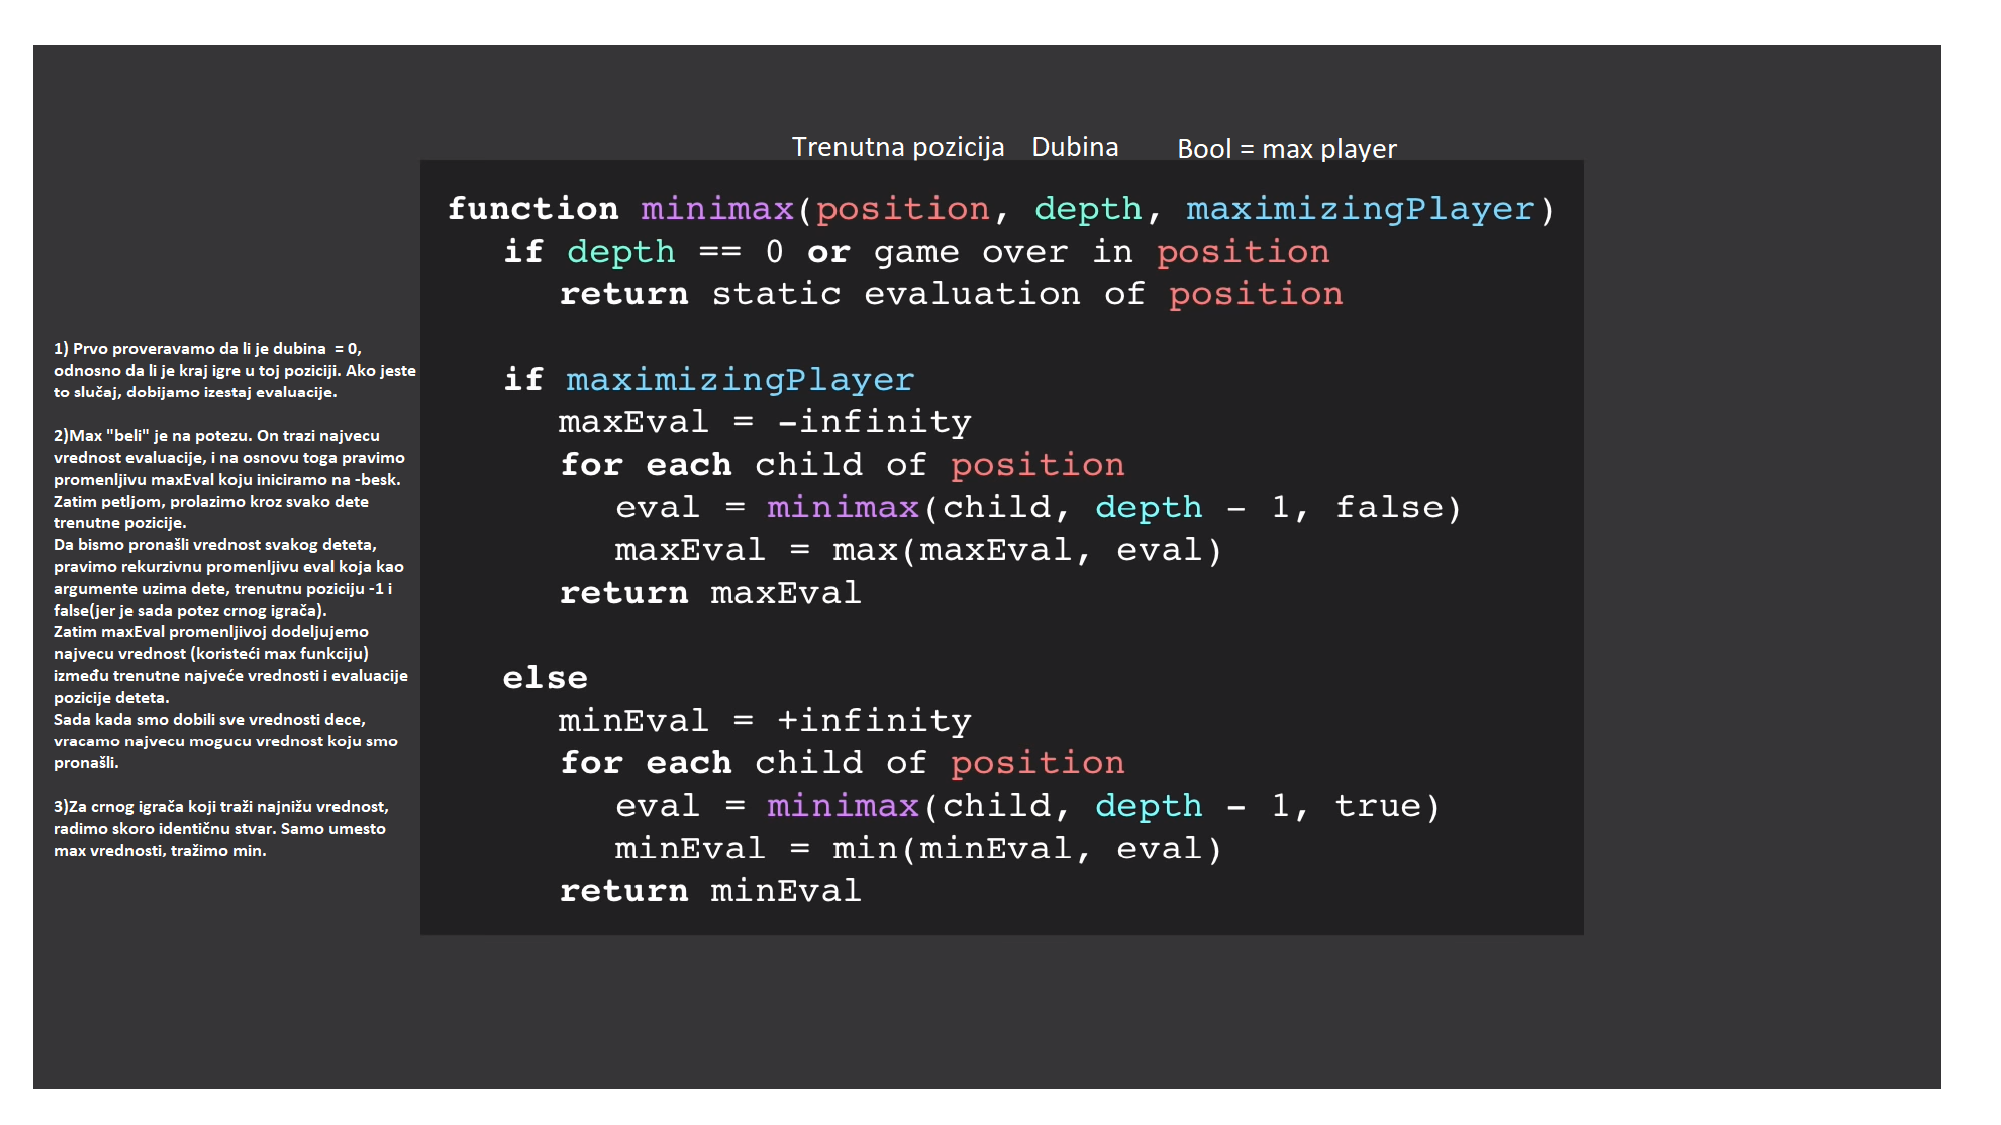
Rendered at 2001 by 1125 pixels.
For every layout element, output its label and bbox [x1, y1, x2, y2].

list [33, 45, 1941, 1089]
